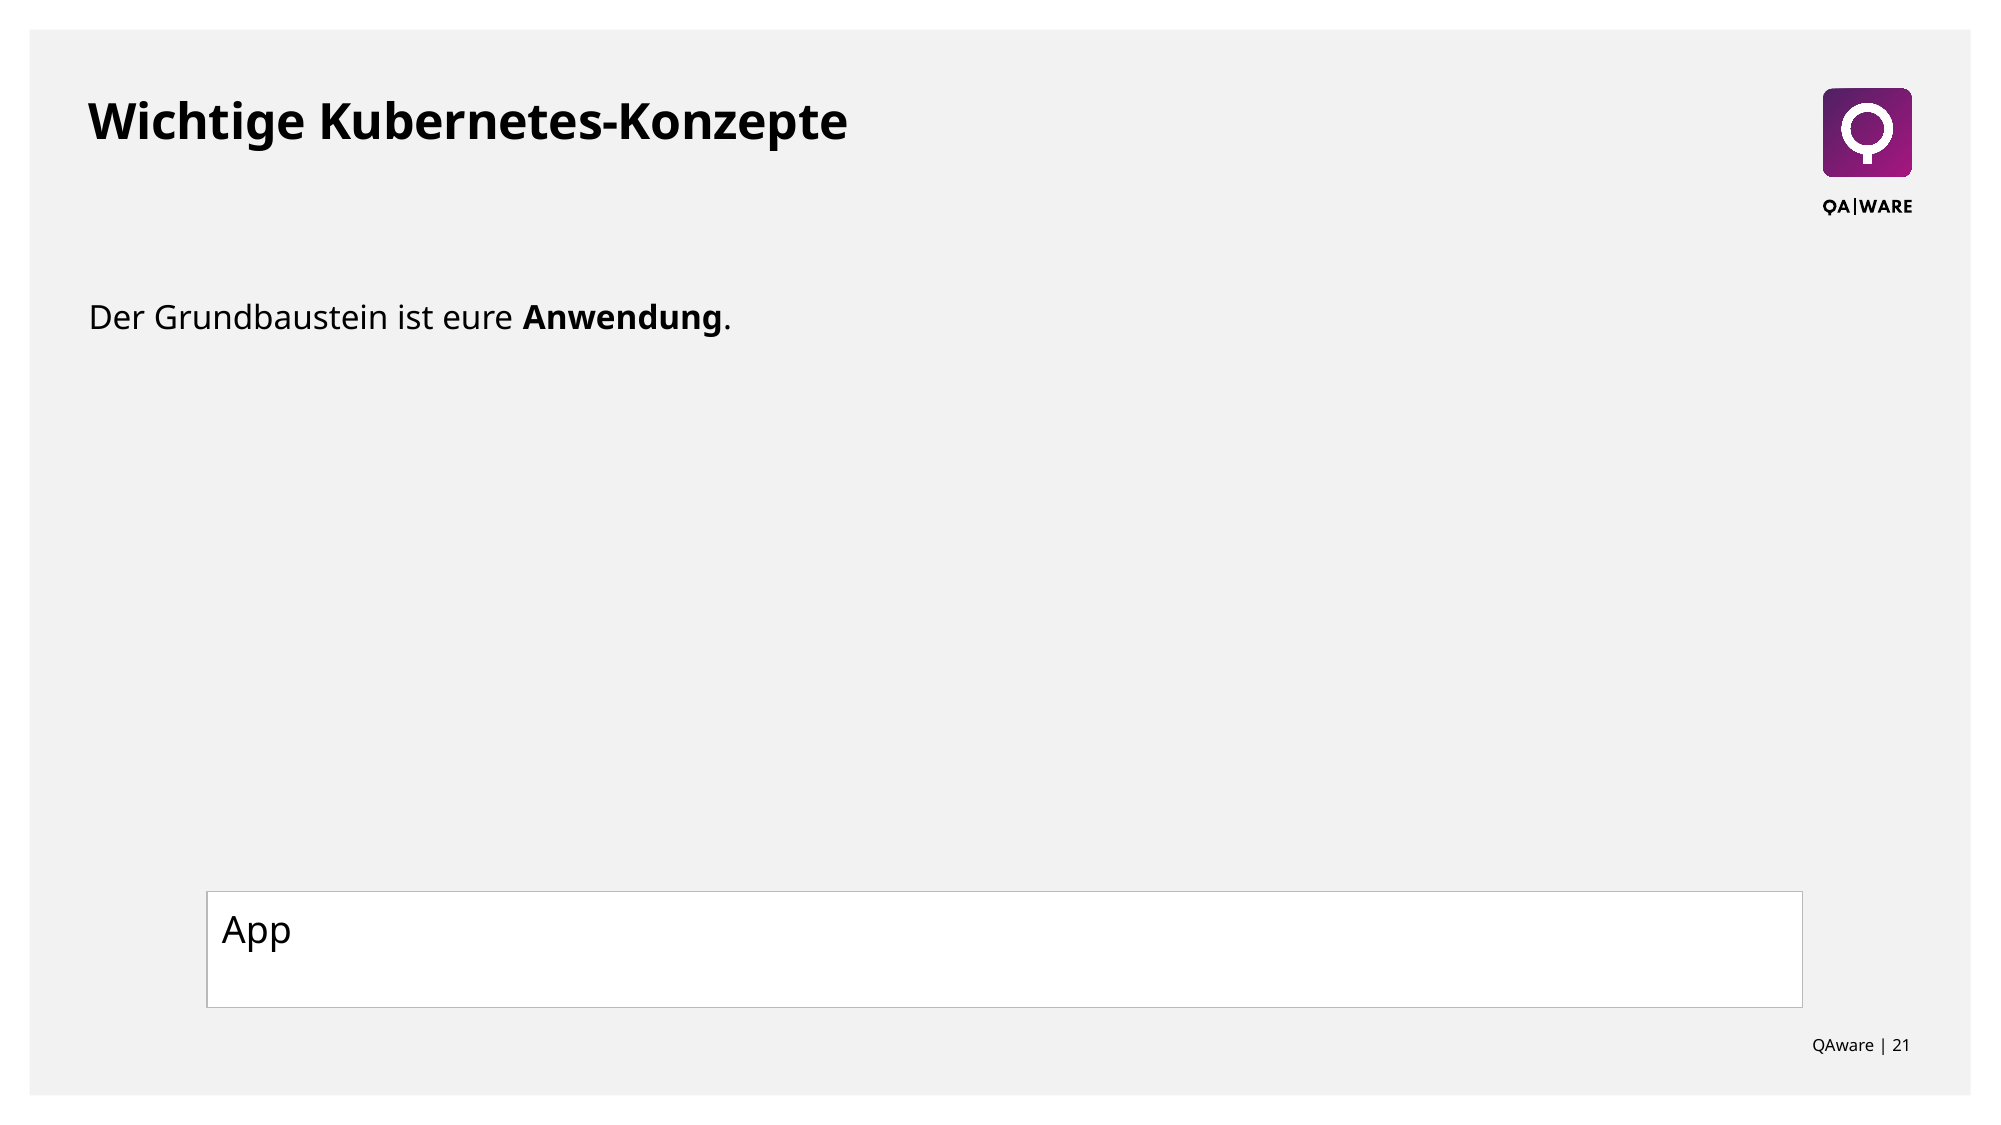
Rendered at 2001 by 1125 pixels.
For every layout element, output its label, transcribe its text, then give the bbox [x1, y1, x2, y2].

text_box Der Grundbaustein ist eure Anwendung. [88, 286, 1912, 960]
text_box App [207, 891, 1803, 1008]
text_box QAware | 12 [1734, 1034, 1912, 1059]
text_box Wichtige Kubernetes-Konzepte [88, 83, 1772, 217]
